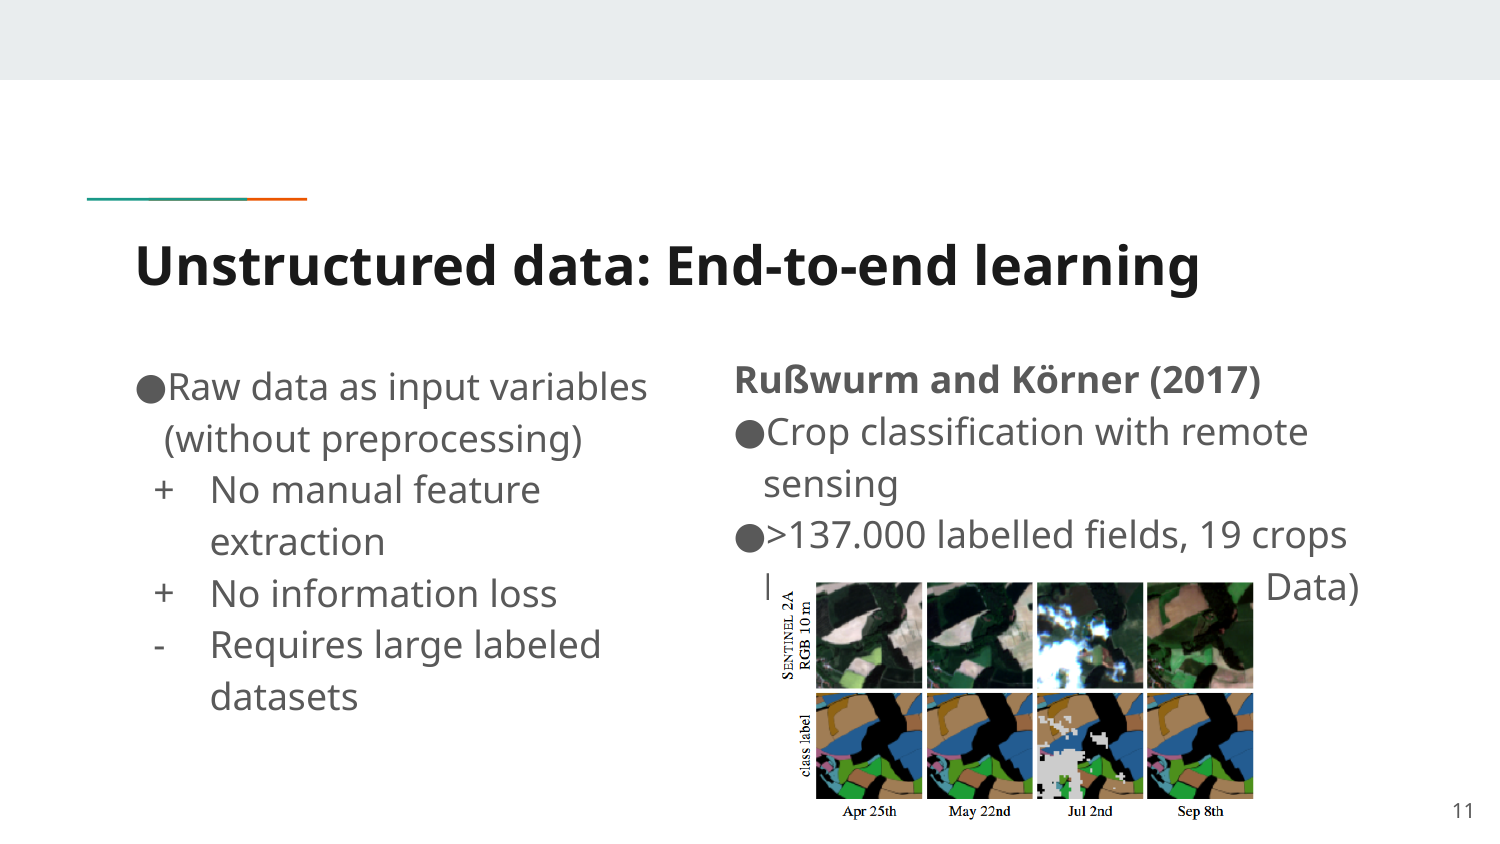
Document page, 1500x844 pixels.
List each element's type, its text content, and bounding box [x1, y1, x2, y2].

picture [769, 555, 1264, 828]
list Rußwurm and Körner (2017) Crop classification with remote sensing >137.000 labelled fields, 19 crops Bavaria, Germany (InVeKoS- Data) [718, 341, 1423, 712]
list Raw data as input variables (without preprocessing) No manual feature extraction No information loss Requires large labeled datasets [119, 341, 718, 712]
title Unstructured data: End-to-end learning [119, 216, 1381, 305]
slide_number 11 [1400, 779, 1491, 844]
